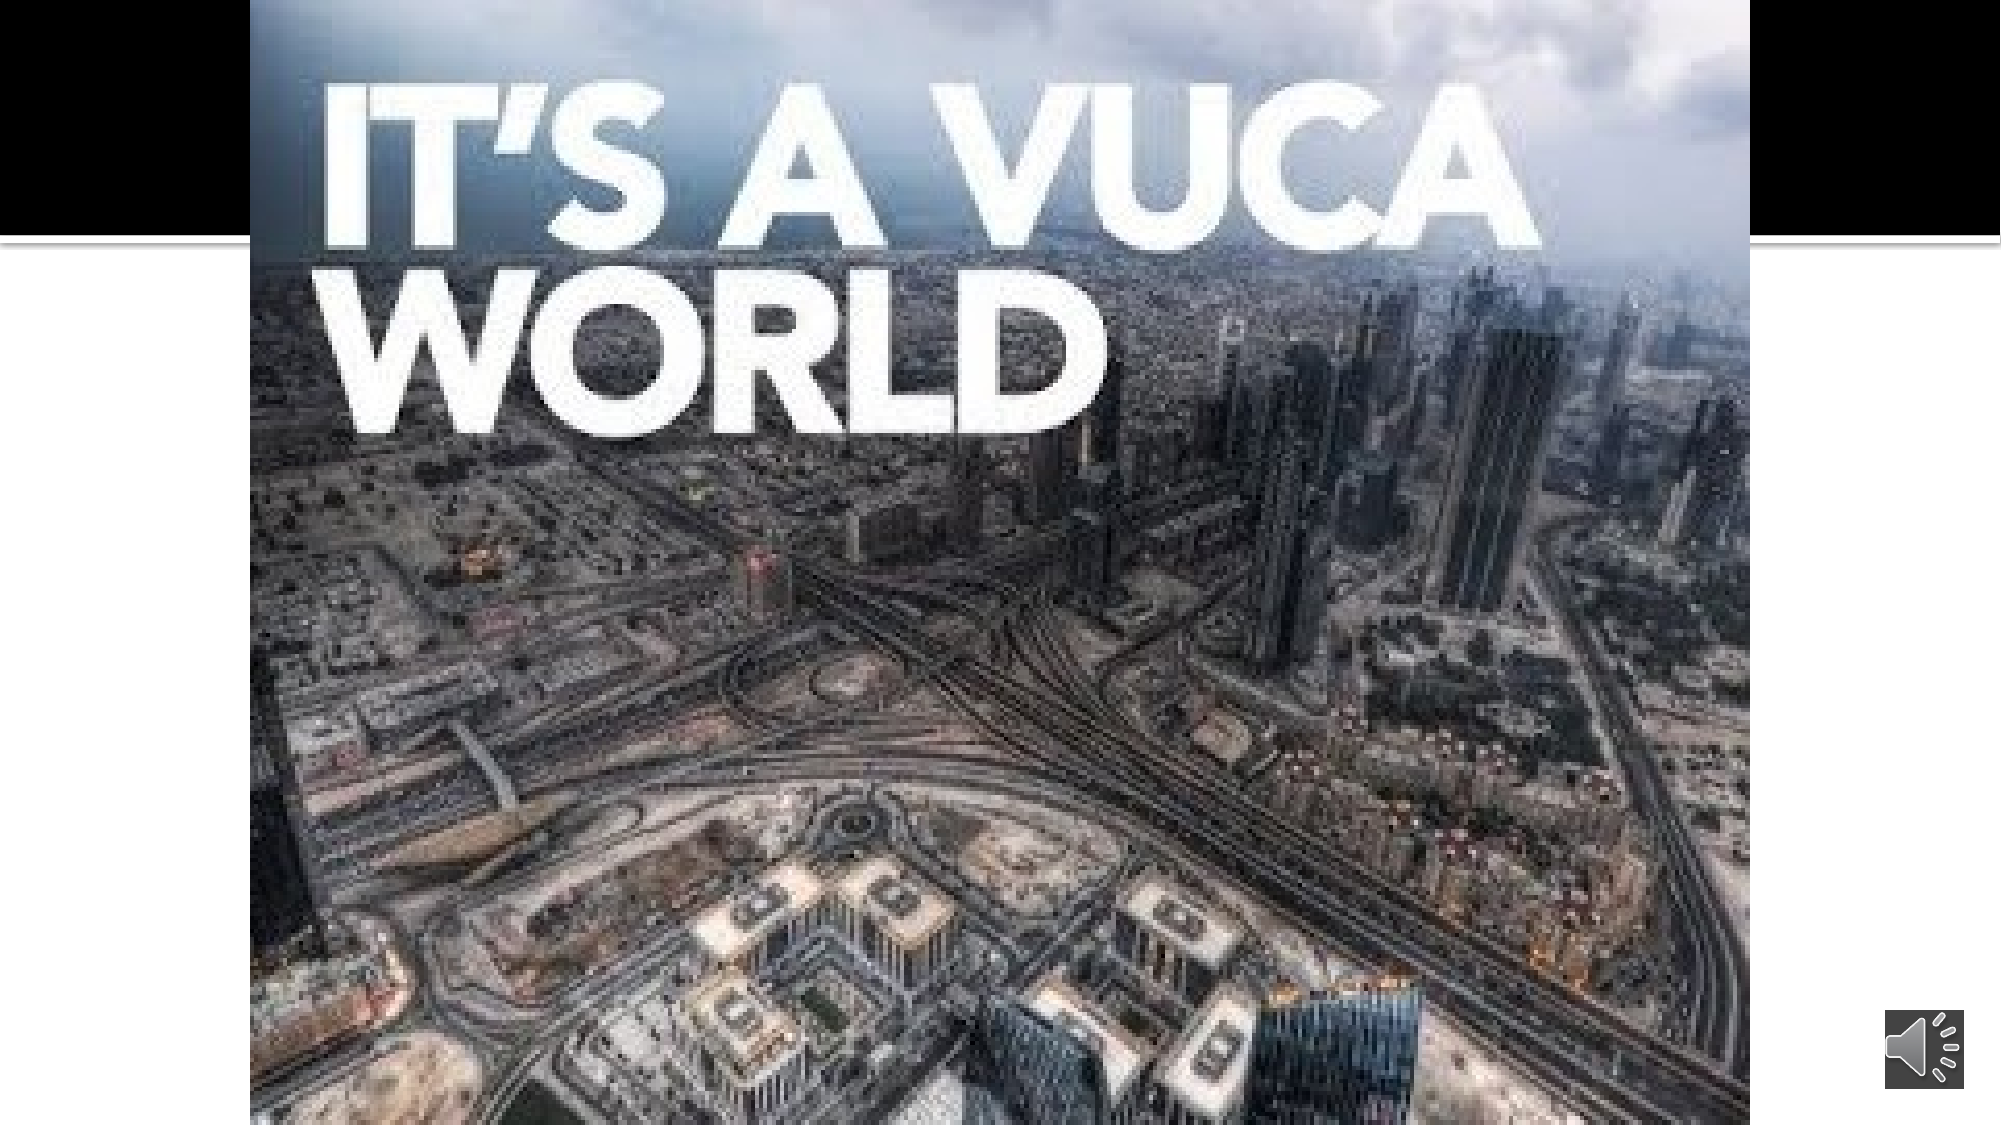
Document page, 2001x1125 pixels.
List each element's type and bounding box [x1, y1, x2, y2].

text_box [249, 0, 1750, 1125]
picture [1884, 1009, 1965, 1090]
